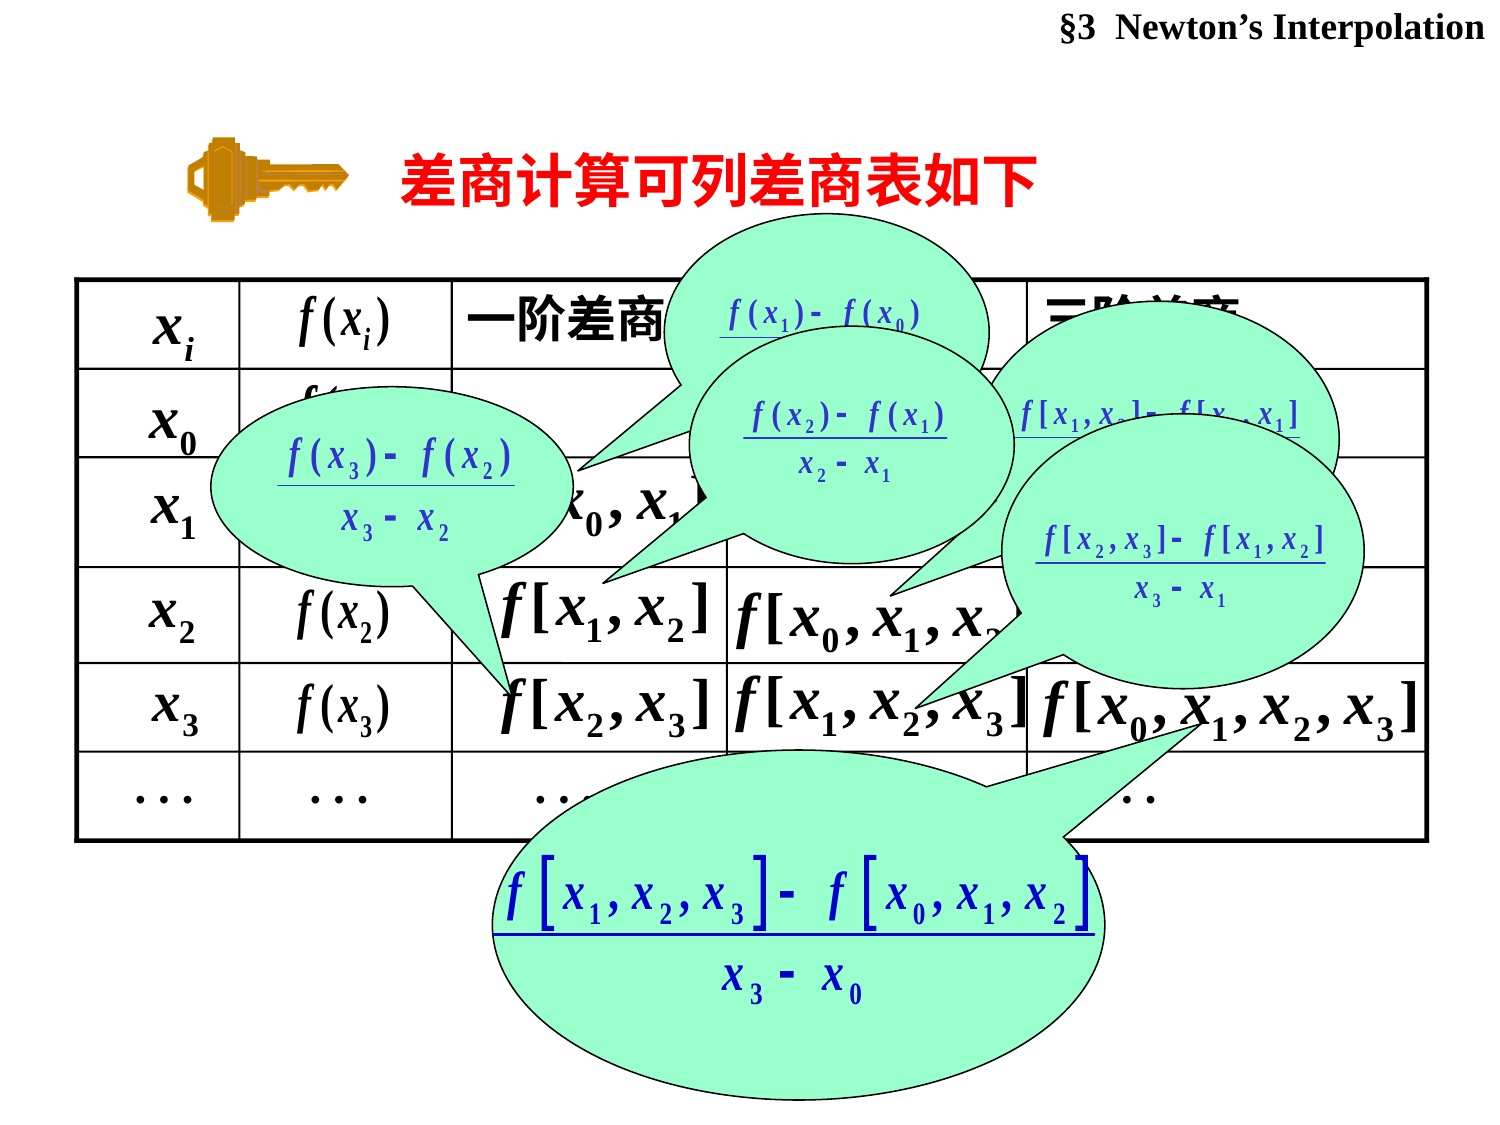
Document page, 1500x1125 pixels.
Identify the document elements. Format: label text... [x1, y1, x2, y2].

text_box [225, 99, 311, 261]
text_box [484, 749, 1105, 1100]
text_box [990, 301, 1340, 413]
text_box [210, 386, 574, 587]
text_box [1001, 413, 1365, 689]
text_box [664, 213, 990, 452]
text_box 差商计算可列差商表如下 [384, 137, 1055, 222]
text_box §3 Newton’s Interpolation [962, 0, 1500, 50]
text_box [976, 564, 1001, 577]
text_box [76, 279, 1429, 841]
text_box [689, 326, 1015, 564]
